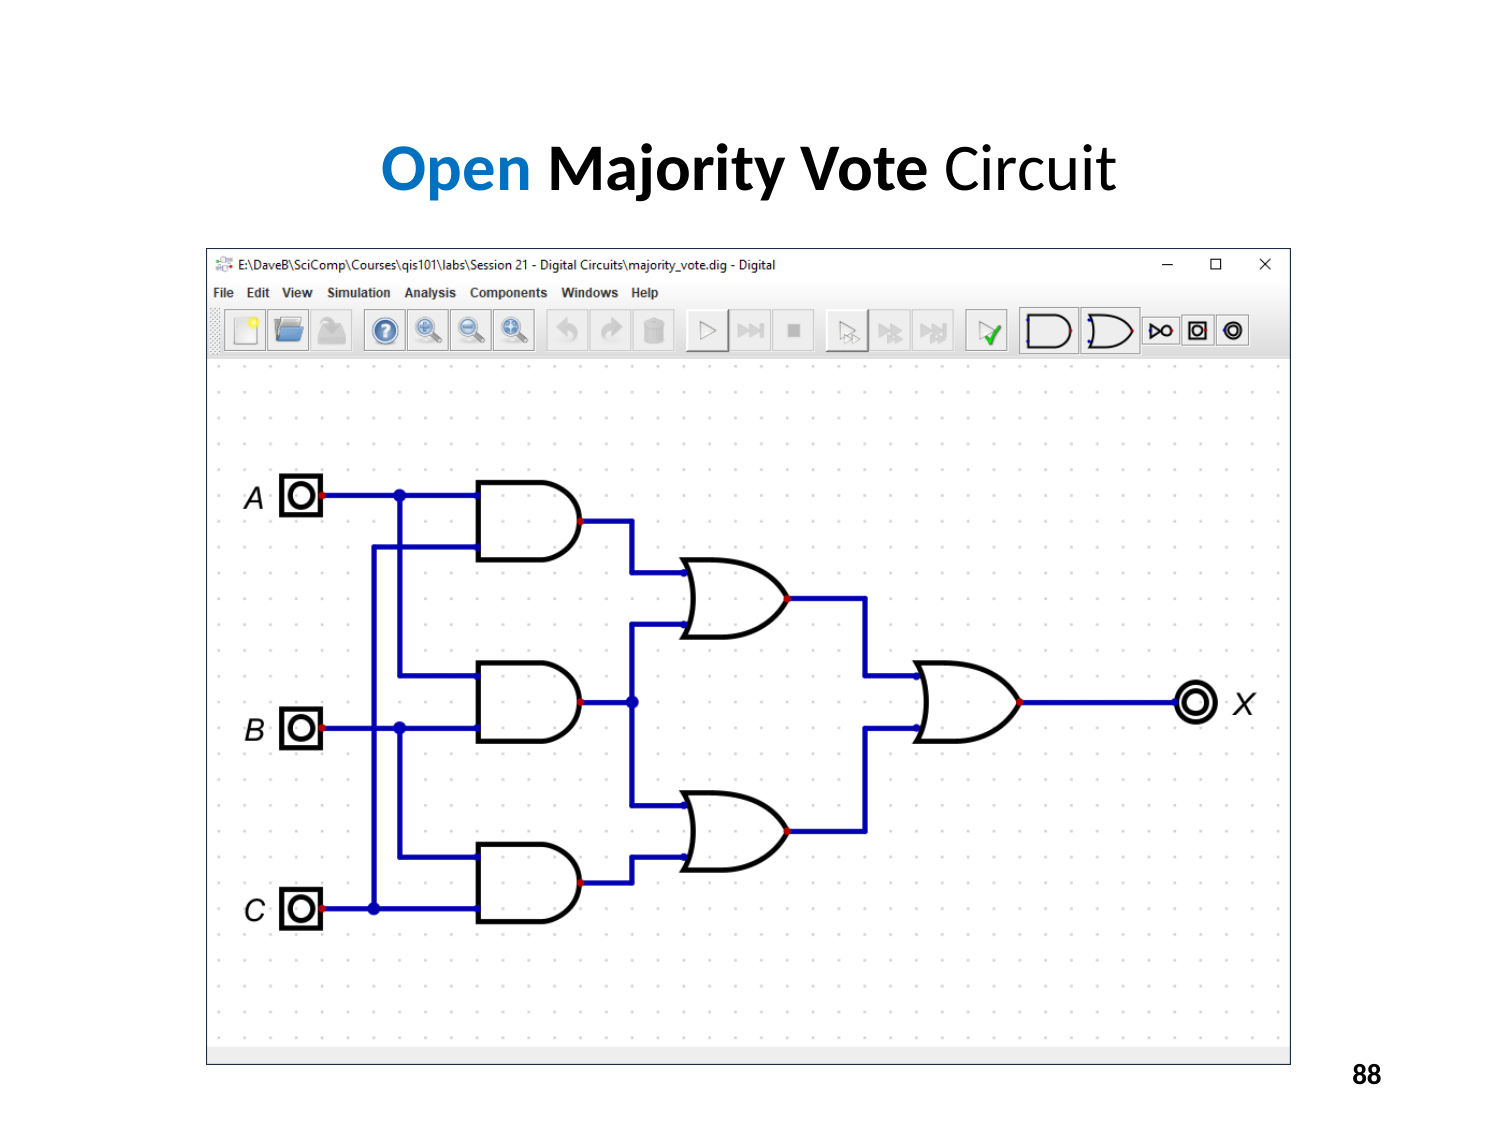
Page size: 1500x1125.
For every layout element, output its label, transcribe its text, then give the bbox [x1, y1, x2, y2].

picture [206, 248, 1291, 1065]
title Open Majority Vote Circuit [103, 59, 1397, 278]
slide_number 88 [1059, 1042, 1397, 1103]
